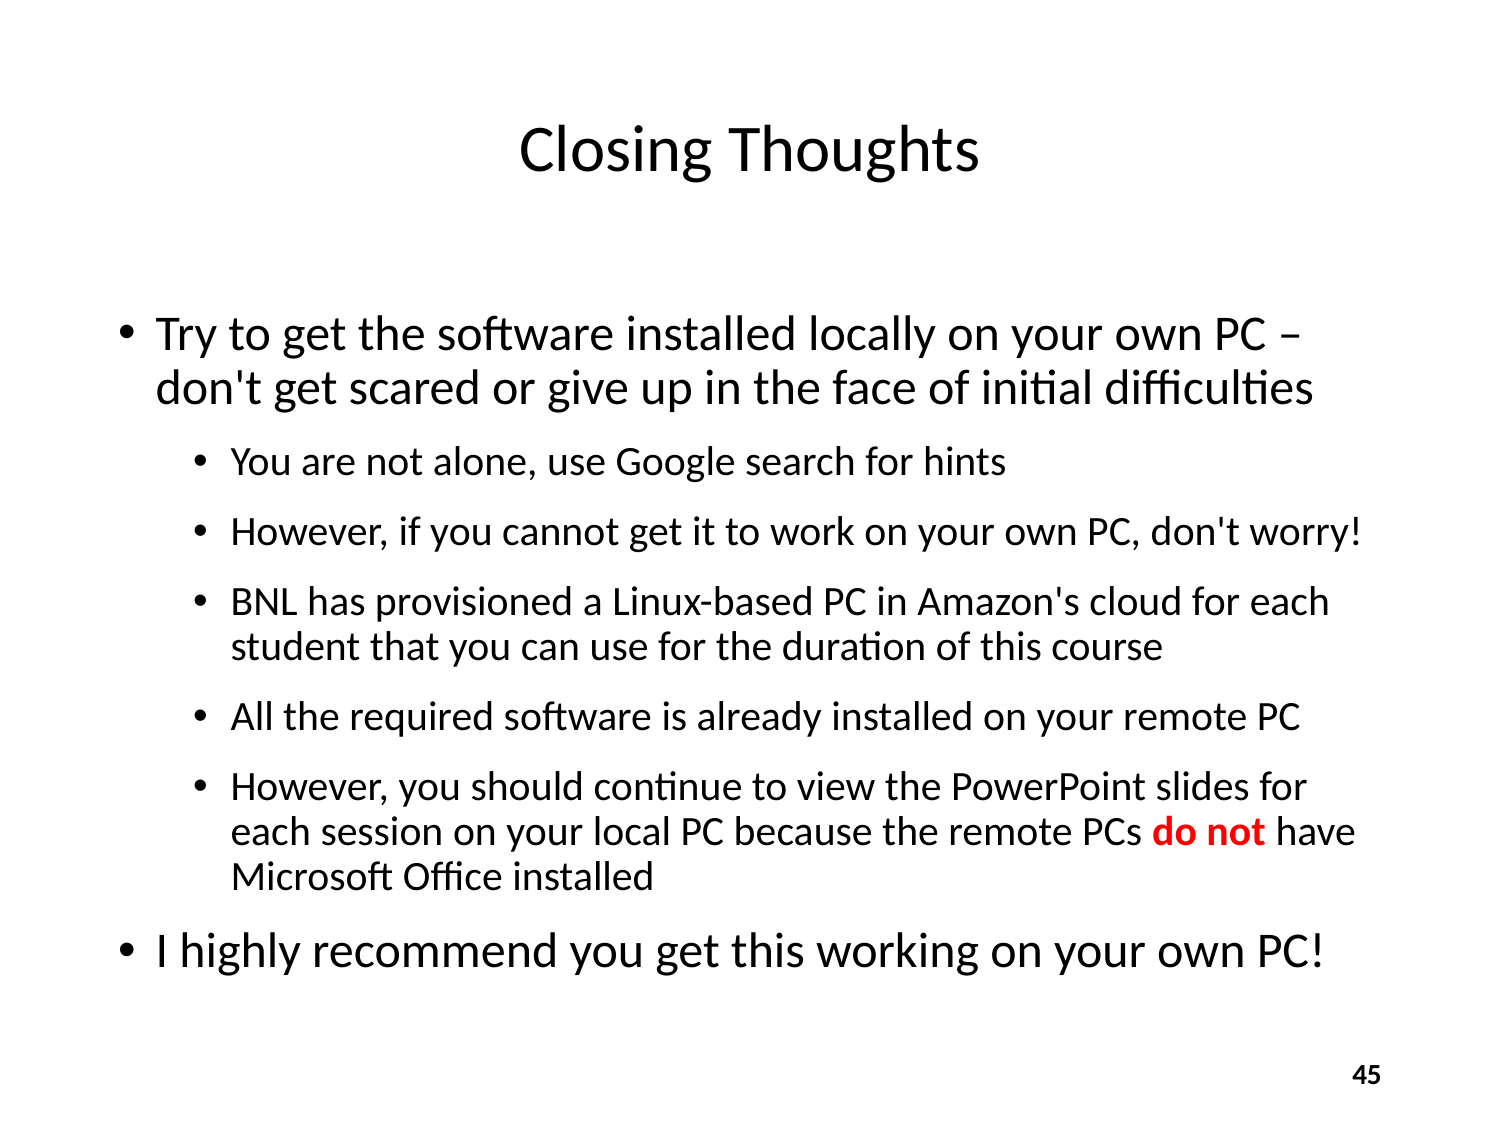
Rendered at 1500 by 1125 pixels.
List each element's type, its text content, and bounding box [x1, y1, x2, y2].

title Closing Thoughts [103, 59, 1397, 241]
slide_number 45 [1059, 1042, 1397, 1103]
list Try to get the software installed locally on your own PC – don't get scared or give up in the face of initial difficulties You are not alone, use Google search for hints However, if you cannot get it to work on your own PC, don't worry! BNL has provisioned a Linux-based PC in Amazon's cloud for each student that you can use for the duration of this course All the required software is already installed on your remote PC However, you should continue to view the PowerPoint slides for each session on your local PC because the remote PCs do not have Microsoft Office installed I highly recommend you get this working on your own PC! [103, 299, 1397, 1014]
